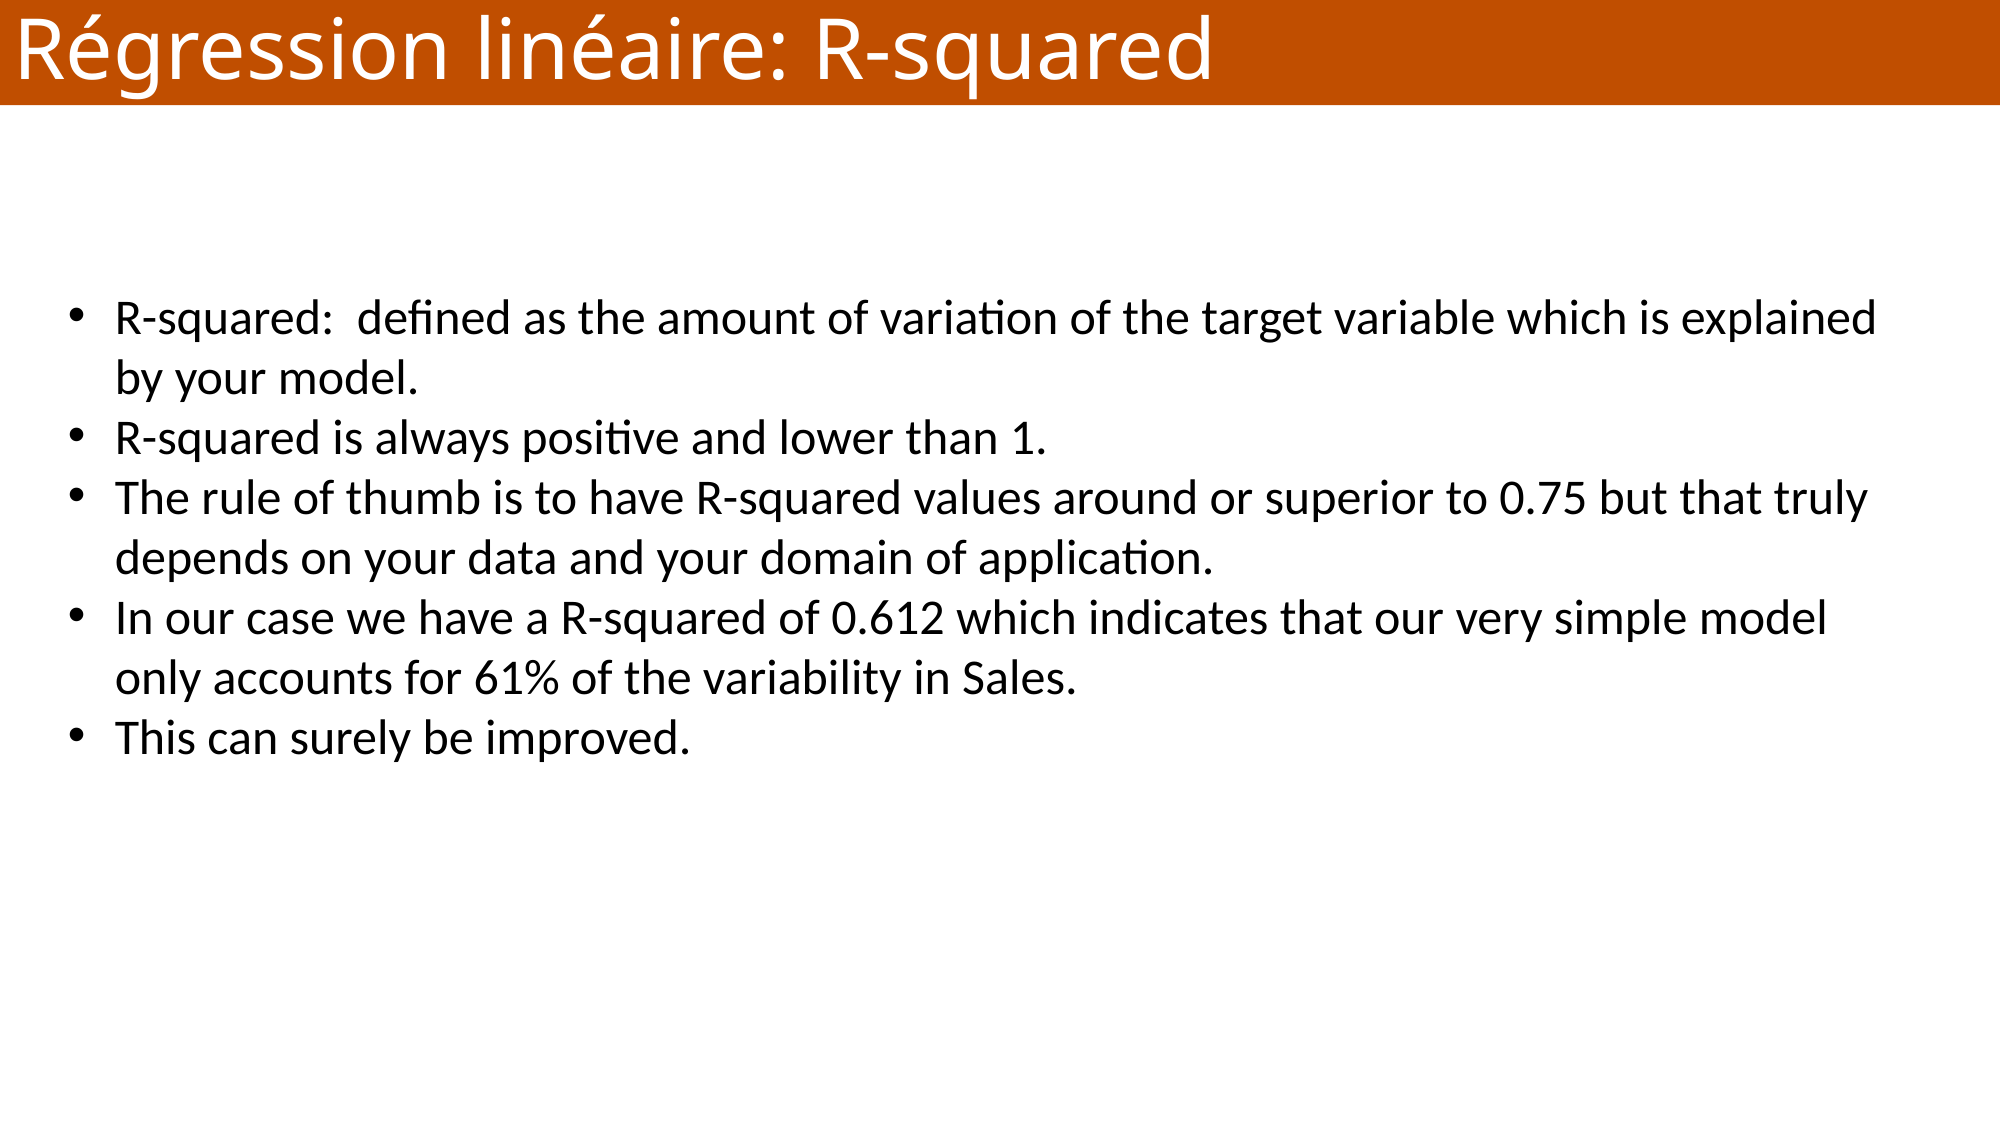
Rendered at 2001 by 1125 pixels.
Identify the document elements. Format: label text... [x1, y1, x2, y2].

text_box Régression linéaire: R-squared [0, 0, 2000, 106]
text_box R-squared: defined as the amount of variation of the target variable which is explained by your model. R-squared is always positive and lower than 1. The rule of thumb is to have R-squared values around or superior to 0.75 but that truly depends on your data and your domain of application. In our case we have a R-squared of 0.612 which indicates that our very simple model only accounts for 61% of the variability in Sales. This can surely be improved. [53, 276, 1896, 772]
